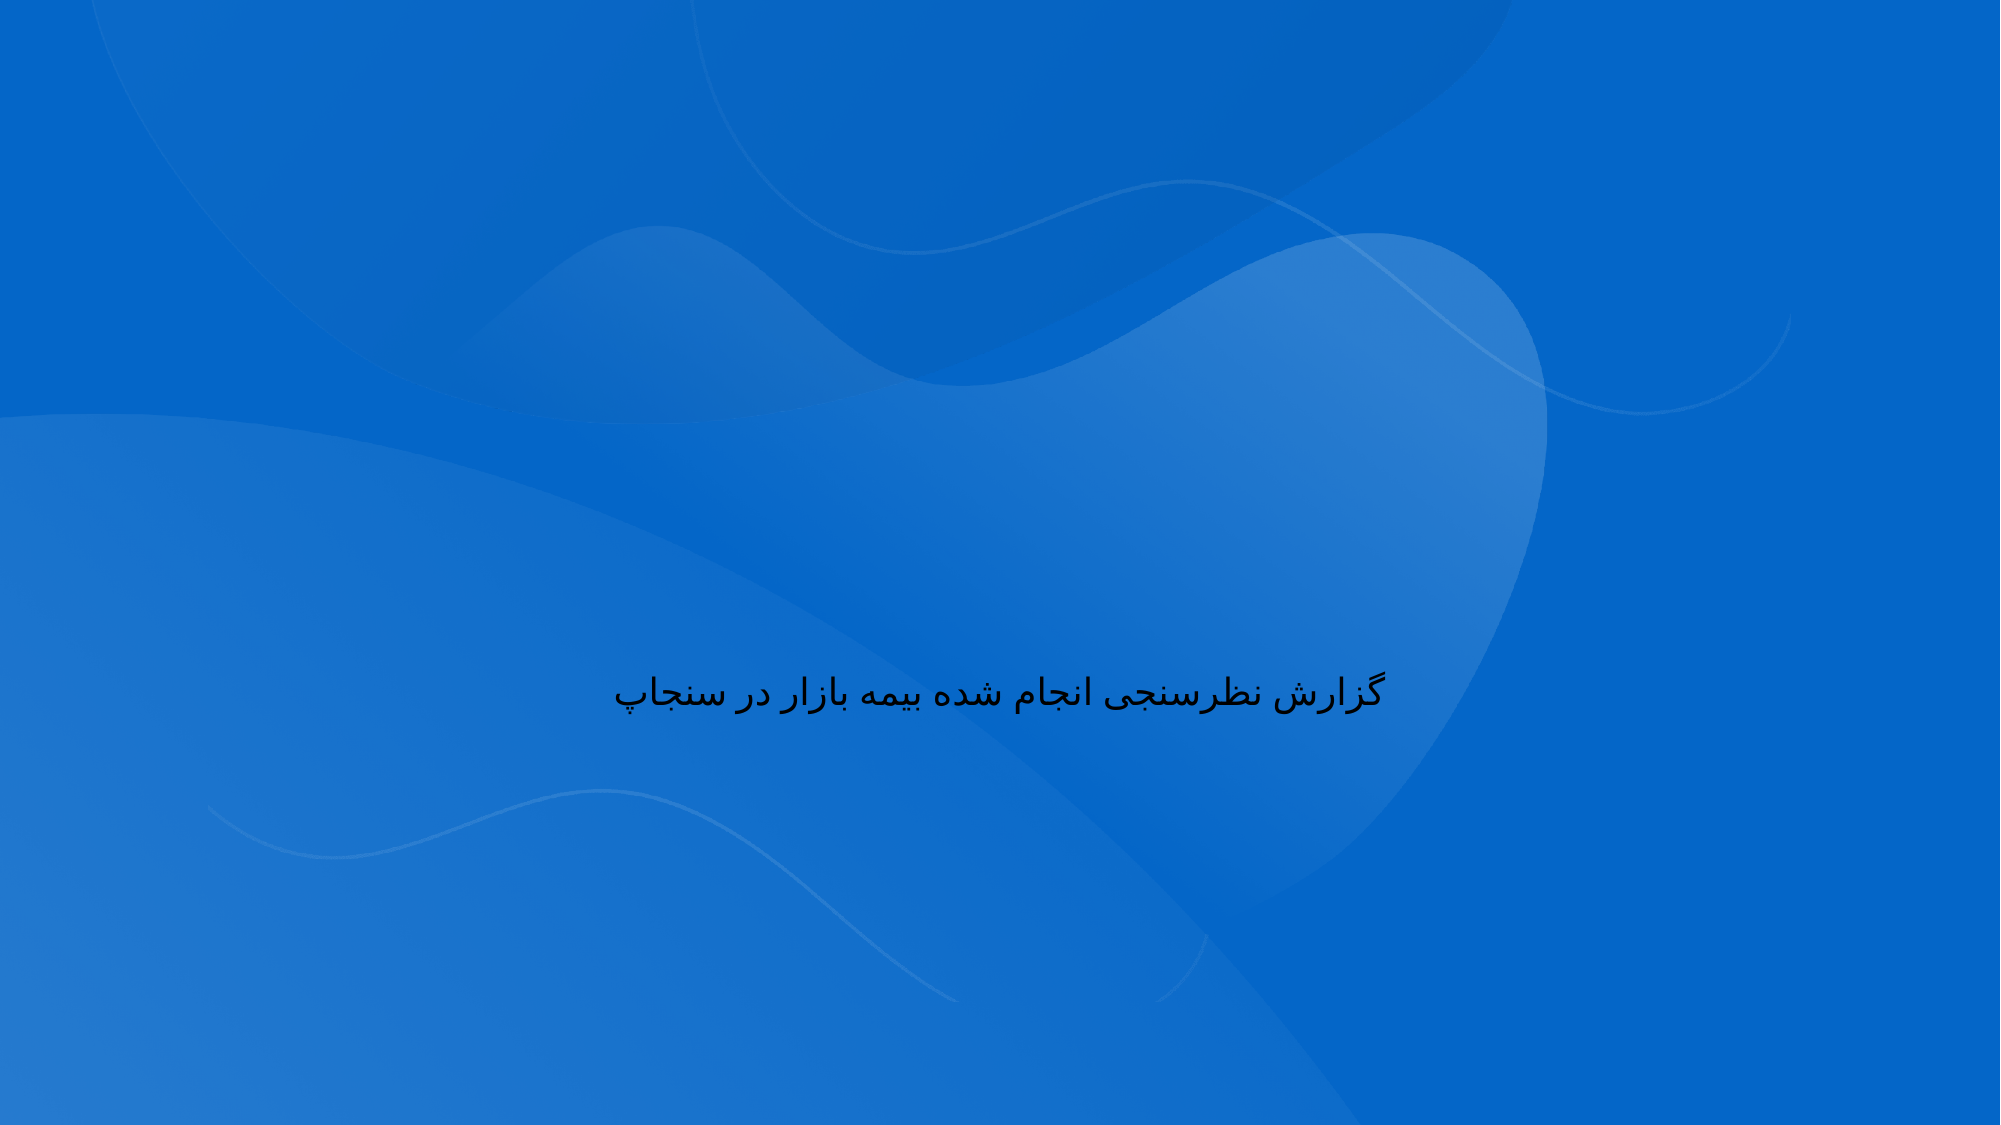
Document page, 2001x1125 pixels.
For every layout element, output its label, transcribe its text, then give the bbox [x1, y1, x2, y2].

text_box گزارش نظرسنجی انجام شده بیمه بازار در سنجاپ [598, 660, 1402, 721]
picture [0, 0, 1791, 1125]
